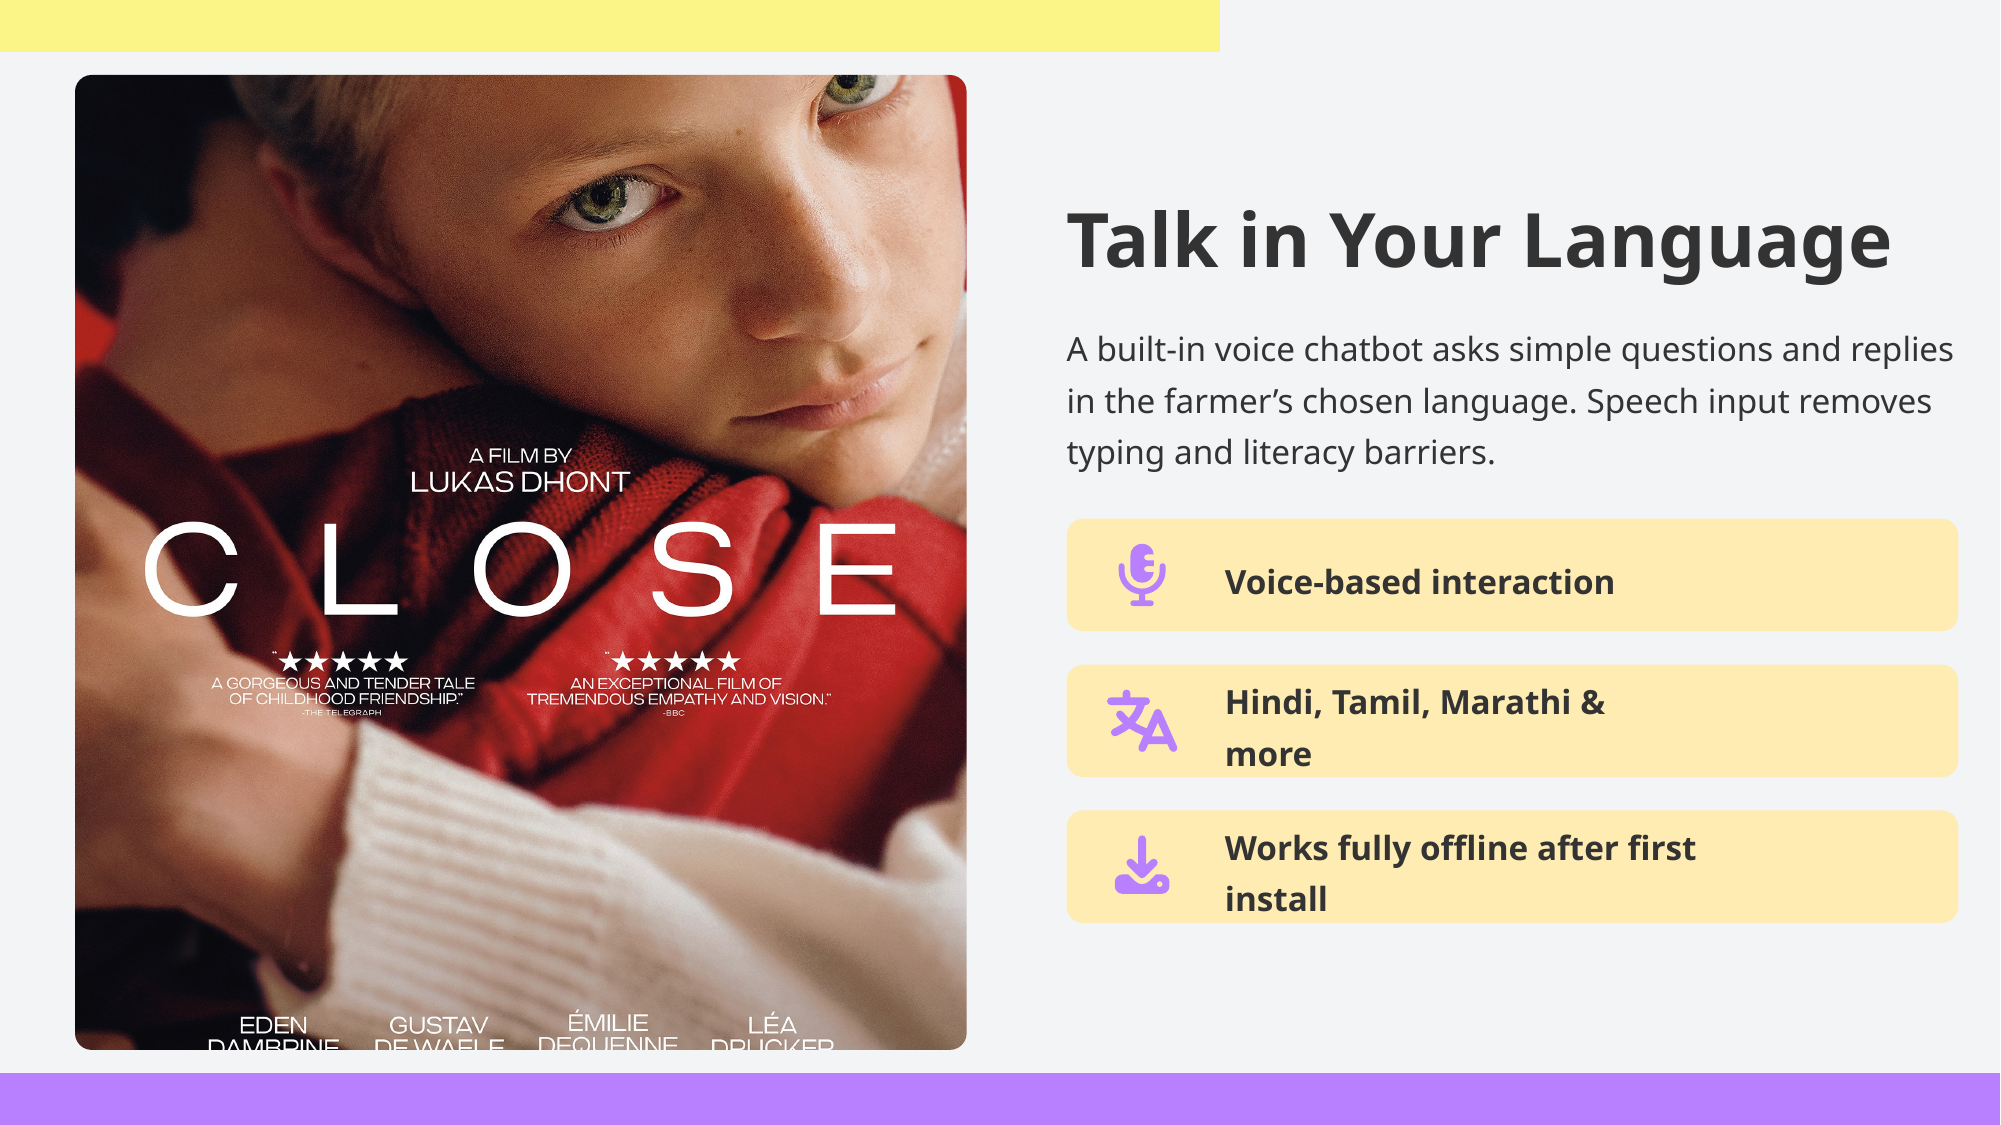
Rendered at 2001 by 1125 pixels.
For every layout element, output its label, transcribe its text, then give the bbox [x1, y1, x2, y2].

picture [0, 1073, 2000, 1125]
text_box [1066, 518, 1959, 632]
text_box [1066, 810, 1959, 923]
text_box [1107, 689, 1178, 752]
text_box Talk in Your Language [1066, 202, 1996, 286]
text_box [1130, 543, 1154, 583]
text_box A built-in voice chatbot asks simple questions and replies in the farmer’s chosen language. Speech input removes typing and literacy barriers. [1066, 318, 1975, 469]
text_box [1118, 563, 1166, 607]
picture [74, 74, 967, 1050]
picture [0, 0, 1220, 52]
text_box Works fully offline after first install [1224, 841, 1790, 892]
text_box [1114, 874, 1170, 894]
text_box Voice-based interaction [1224, 549, 1619, 600]
text_box Hindi, Tamil, Marathi & more [1224, 695, 1692, 746]
text_box [1126, 835, 1158, 879]
text_box [1066, 664, 1959, 778]
